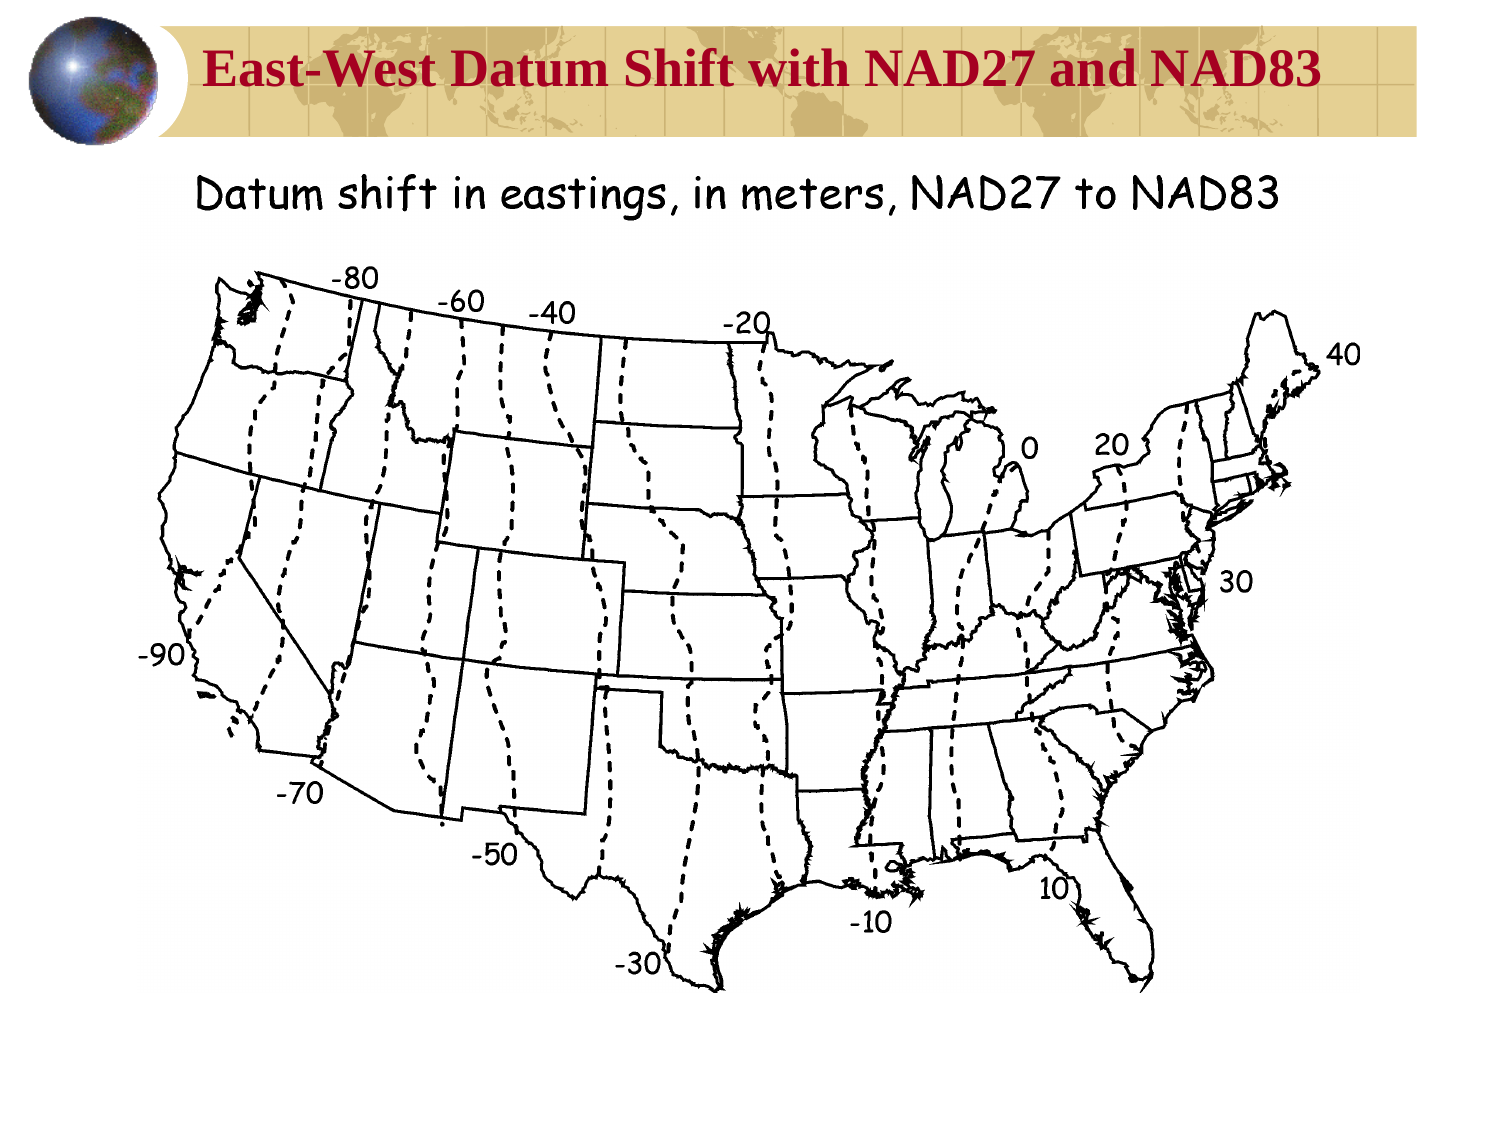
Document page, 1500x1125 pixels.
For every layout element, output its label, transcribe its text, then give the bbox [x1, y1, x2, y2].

picture [24, 12, 172, 149]
picture [137, 174, 1360, 993]
text_box East-West Datum Shift with NAD27 and NAD83 [187, 24, 1500, 138]
